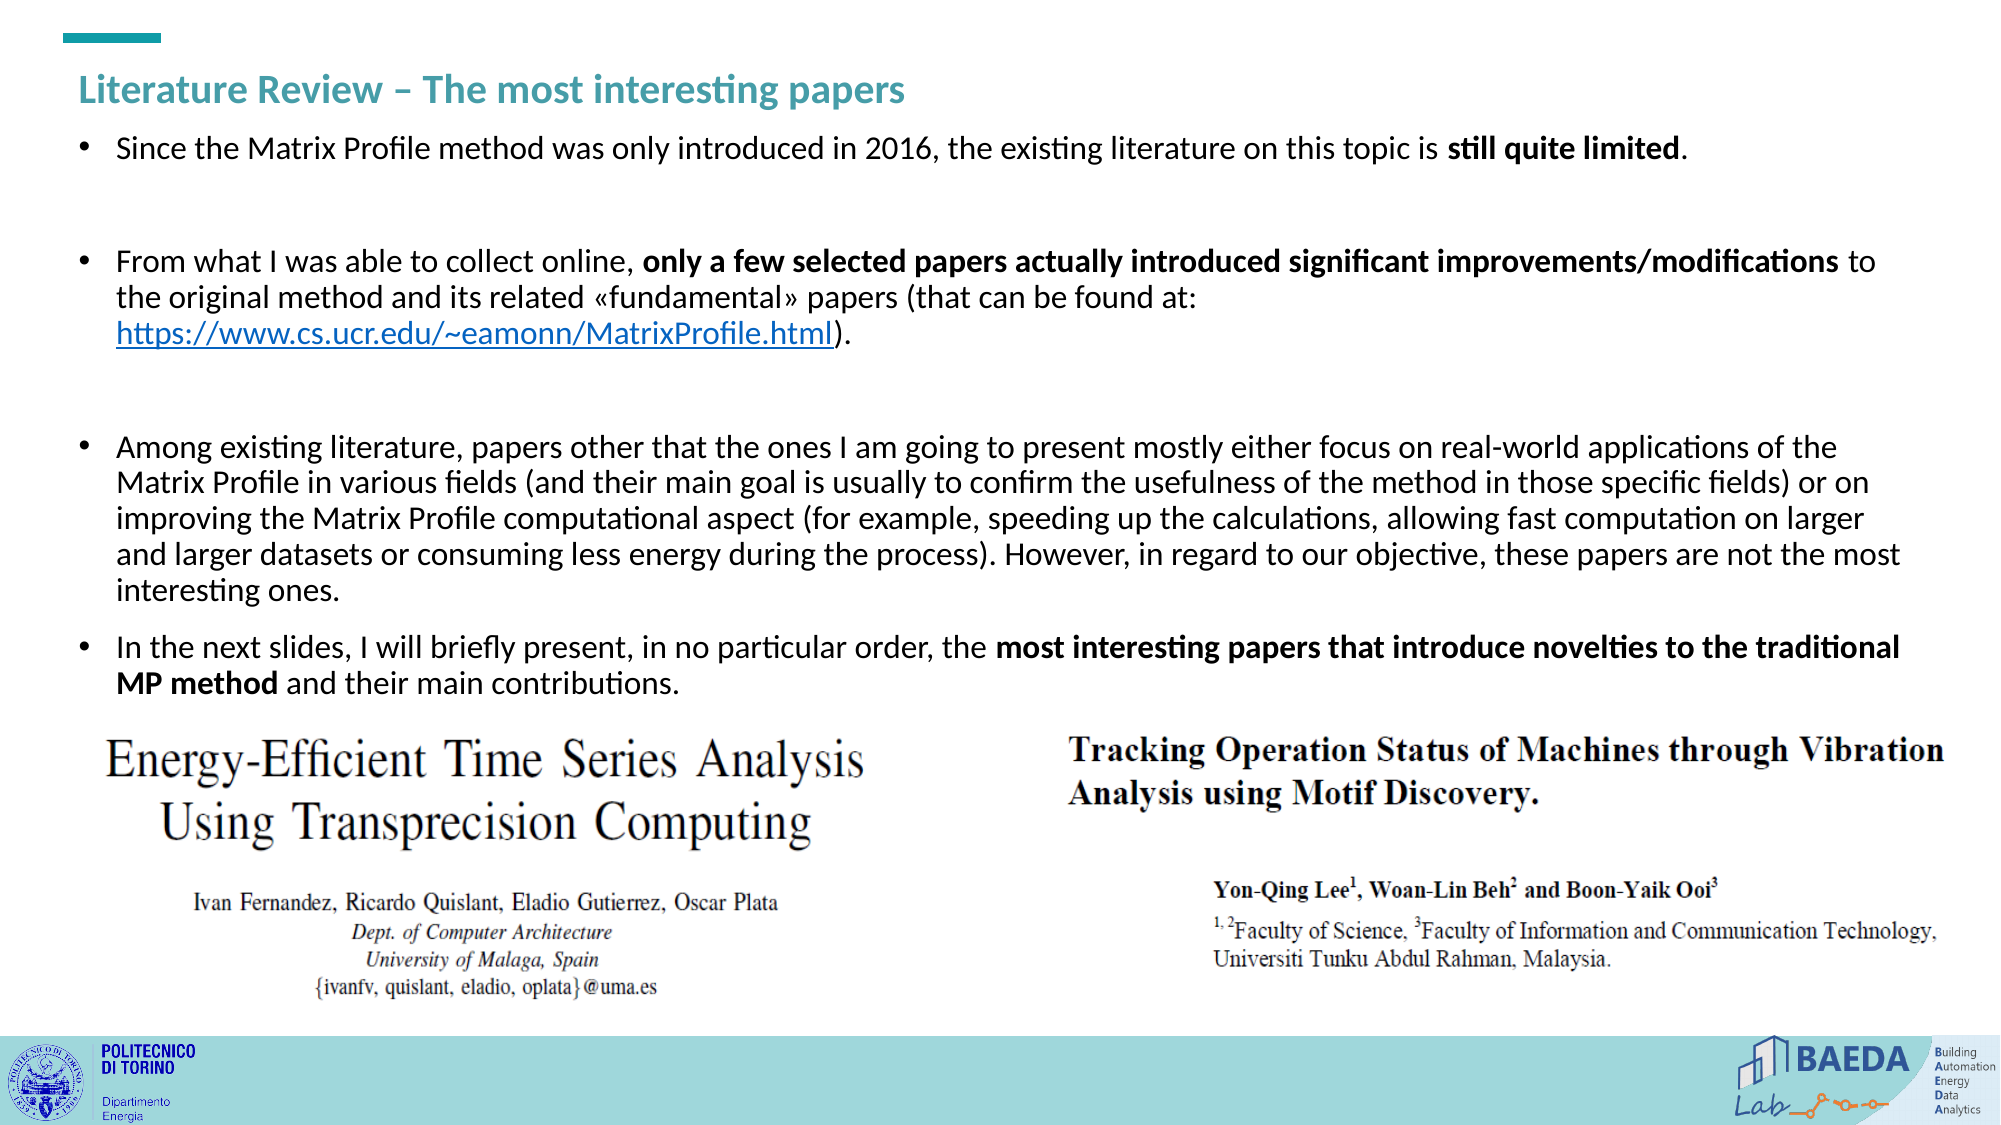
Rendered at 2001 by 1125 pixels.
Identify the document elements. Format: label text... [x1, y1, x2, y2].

picture [1716, 1025, 2001, 1125]
title Literature Review – The most interesting papers [63, 60, 1937, 123]
list Since the Matrix Profile method was only introduced in 2016, the existing literature on this topic is still quite limited. From what I was able to collect online, only a few selected papers actually introduced significant improvements/modifications to the original method and its related «fundamental» papers (that can be found at: https://www.cs.ucr.edu/~eamonn/MatrixProfile.html). Among existing literature, papers other that the ones I am going to present mostly either focus on real-world applications of the Matrix Profile in various fields (and their main goal is usually to confirm the usefulness of the method in those specific fields) or on improving the Matrix Profile computational aspect (for example, speeding up the calculations, allowing fast computation on larger and larger datasets or consuming less energy during the process). However, in regard to our objective, these papers are not the most interesting ones. In the next slides, I will briefly present, in no particular order, the most interesting papers that introduce novelties to the traditional MP method and their main contributions. [63, 123, 1937, 1002]
picture [1057, 725, 1970, 990]
picture [8, 1044, 195, 1123]
picture [80, 725, 901, 1018]
